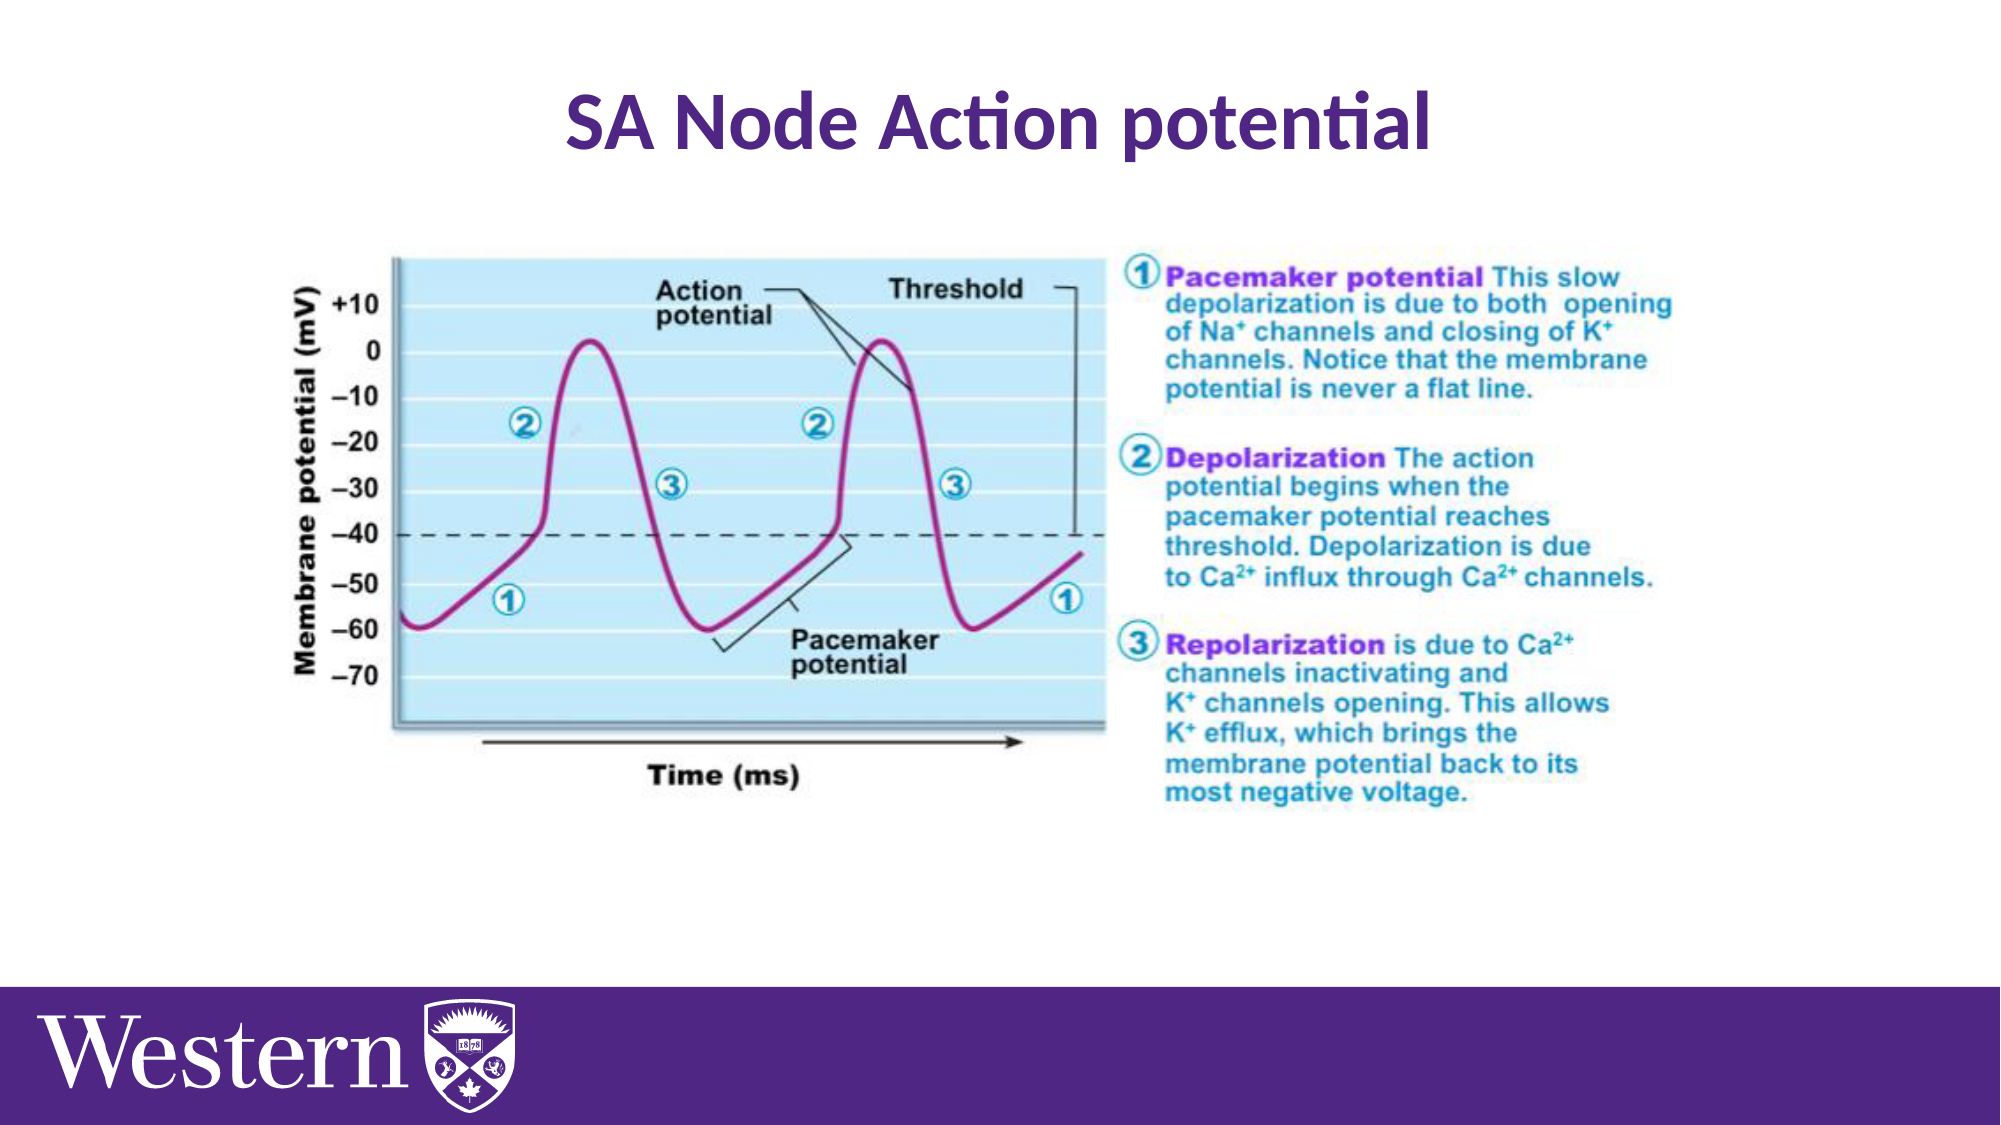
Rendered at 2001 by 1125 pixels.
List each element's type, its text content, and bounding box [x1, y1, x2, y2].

picture [37, 999, 515, 1113]
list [289, 218, 1711, 819]
text_box [0, 986, 2000, 1125]
title SA Node Action potential [137, 32, 1863, 213]
